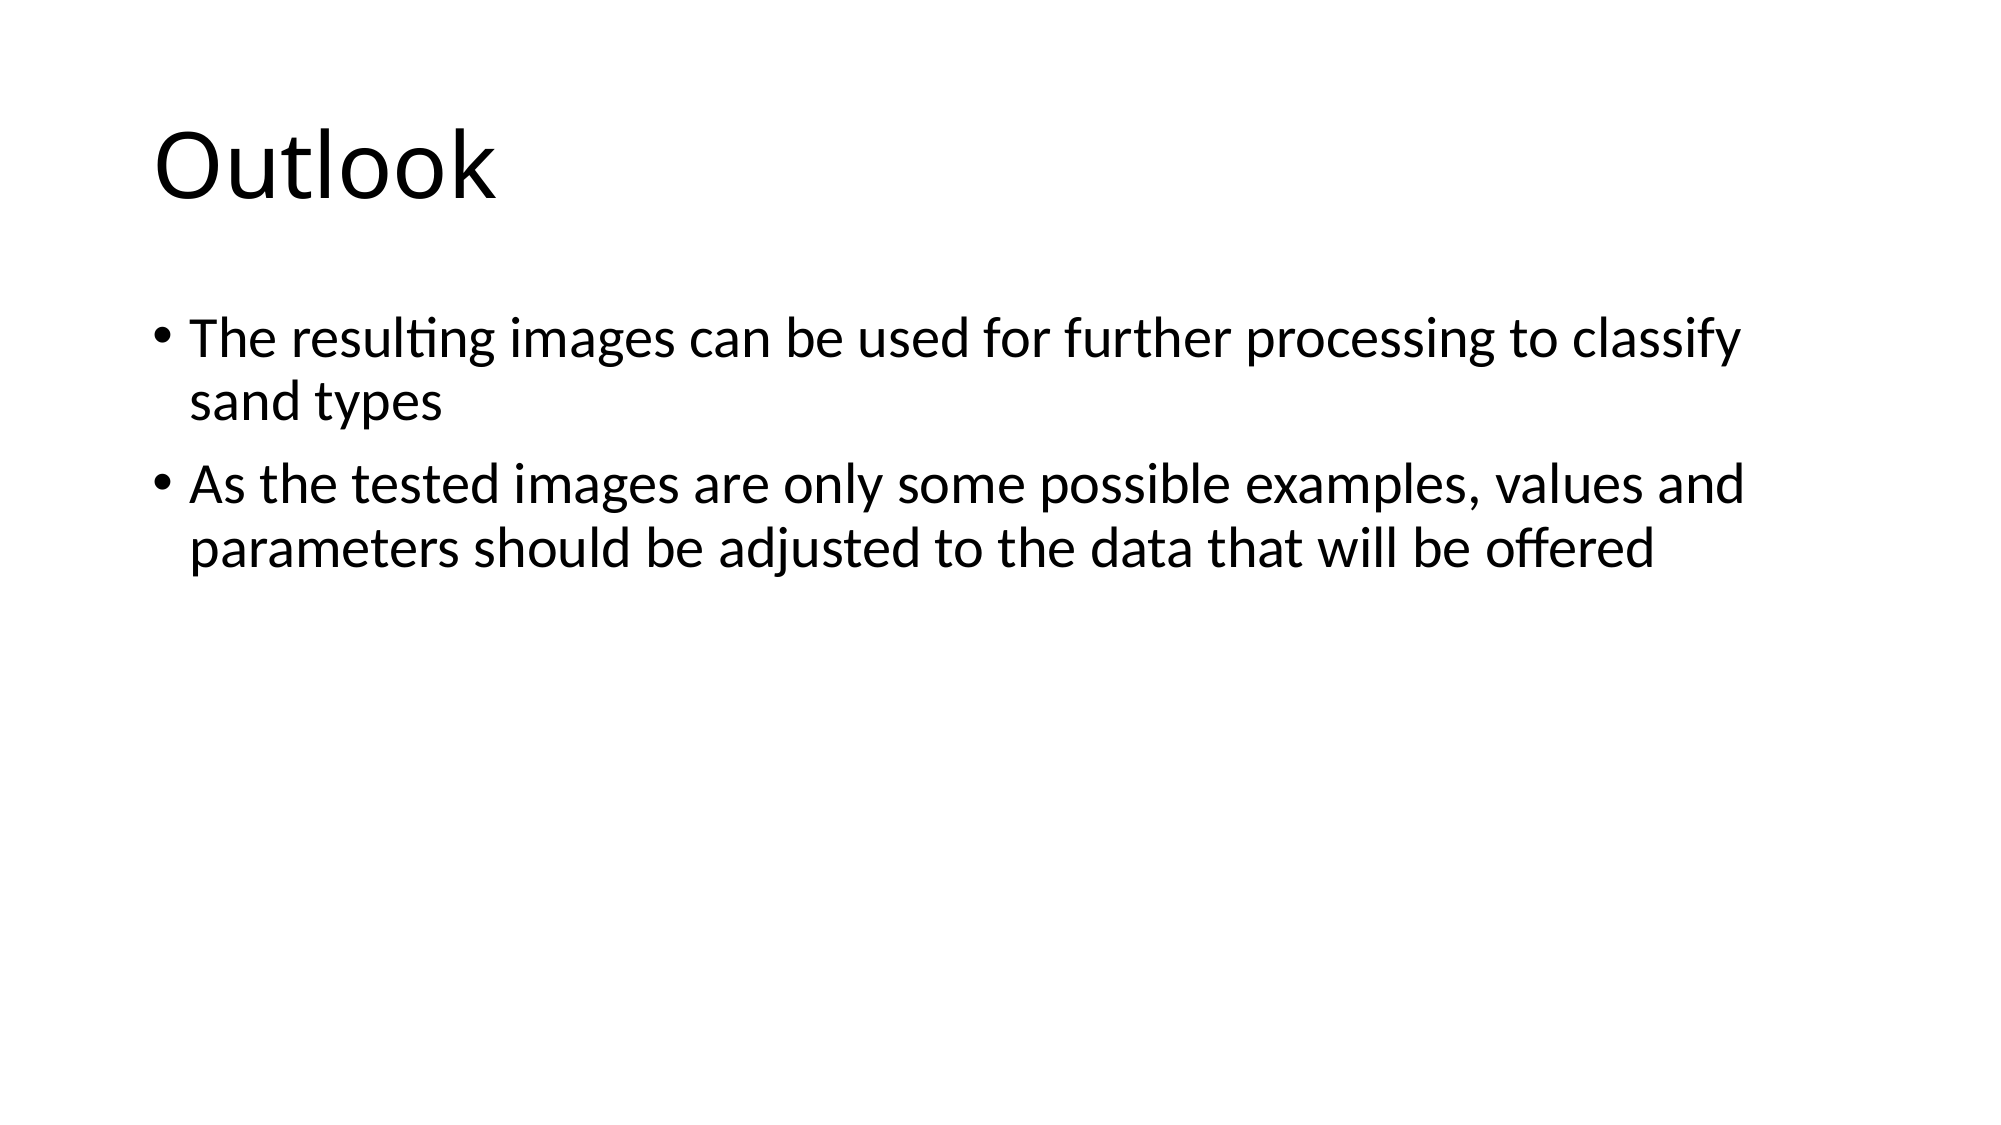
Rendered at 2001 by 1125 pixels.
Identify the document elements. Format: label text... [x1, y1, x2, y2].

title Outlook [137, 59, 1863, 278]
list The resulting images can be used for further processing to classify sand types As the tested images are only some possible examples, values and parameters should be adjusted to the data that will be offered [137, 299, 1863, 1014]
